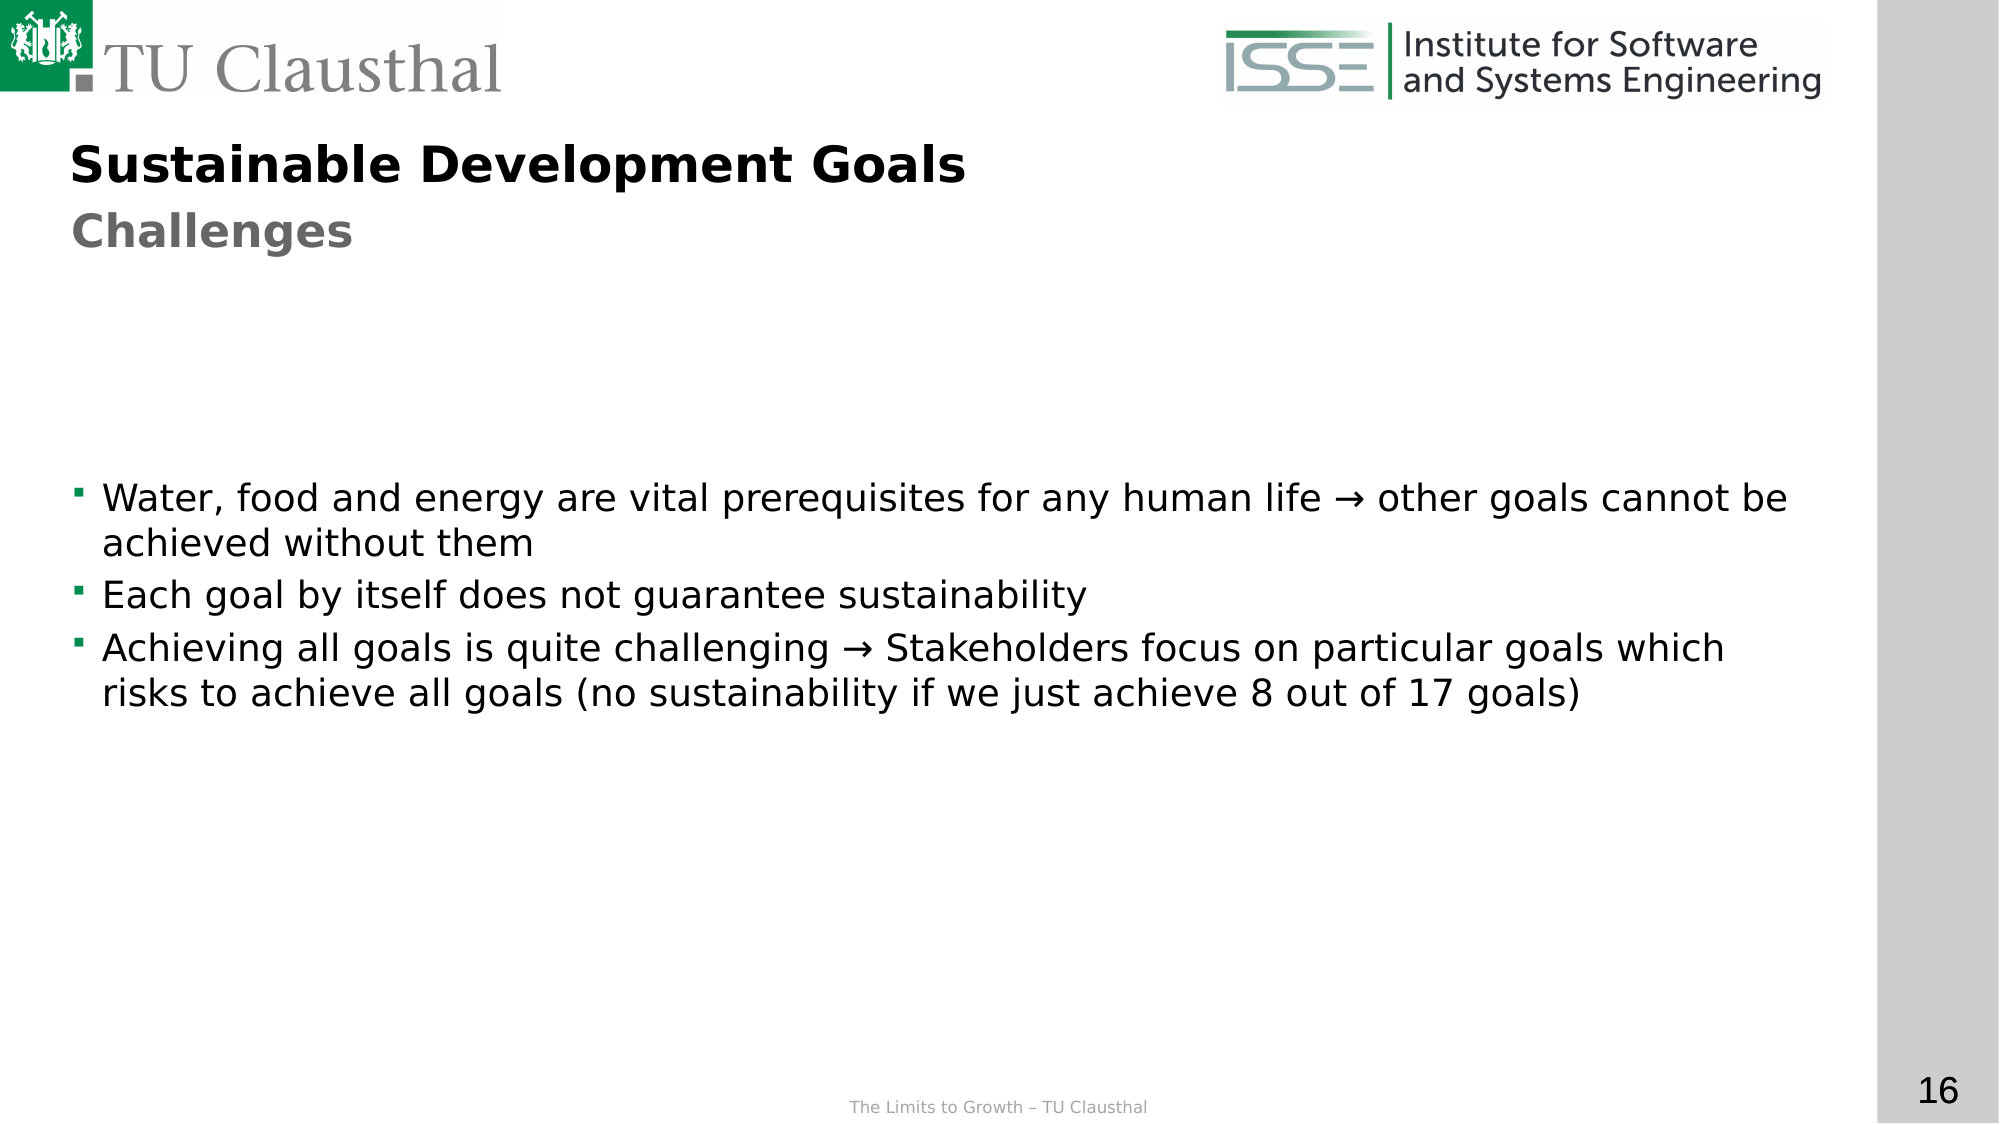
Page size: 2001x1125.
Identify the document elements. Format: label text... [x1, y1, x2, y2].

picture [1218, 22, 1826, 106]
text_box Challenges [70, 188, 1770, 270]
text_box Sustainable Development Goals [55, 125, 1817, 206]
text_box Water, food and energy are vital prerequisites for any human life → other goals cannot be achieved without them Each goal by itself does not guarantee sustainability Achieving all goals is quite challenging → Stakeholders focus on particular goals which risks to achieve all goals (no sustainability if we just achieve 8 out of 17 goals) Potential/risk for/of greenwashing [55, 208, 1817, 1033]
picture [0, 0, 501, 92]
